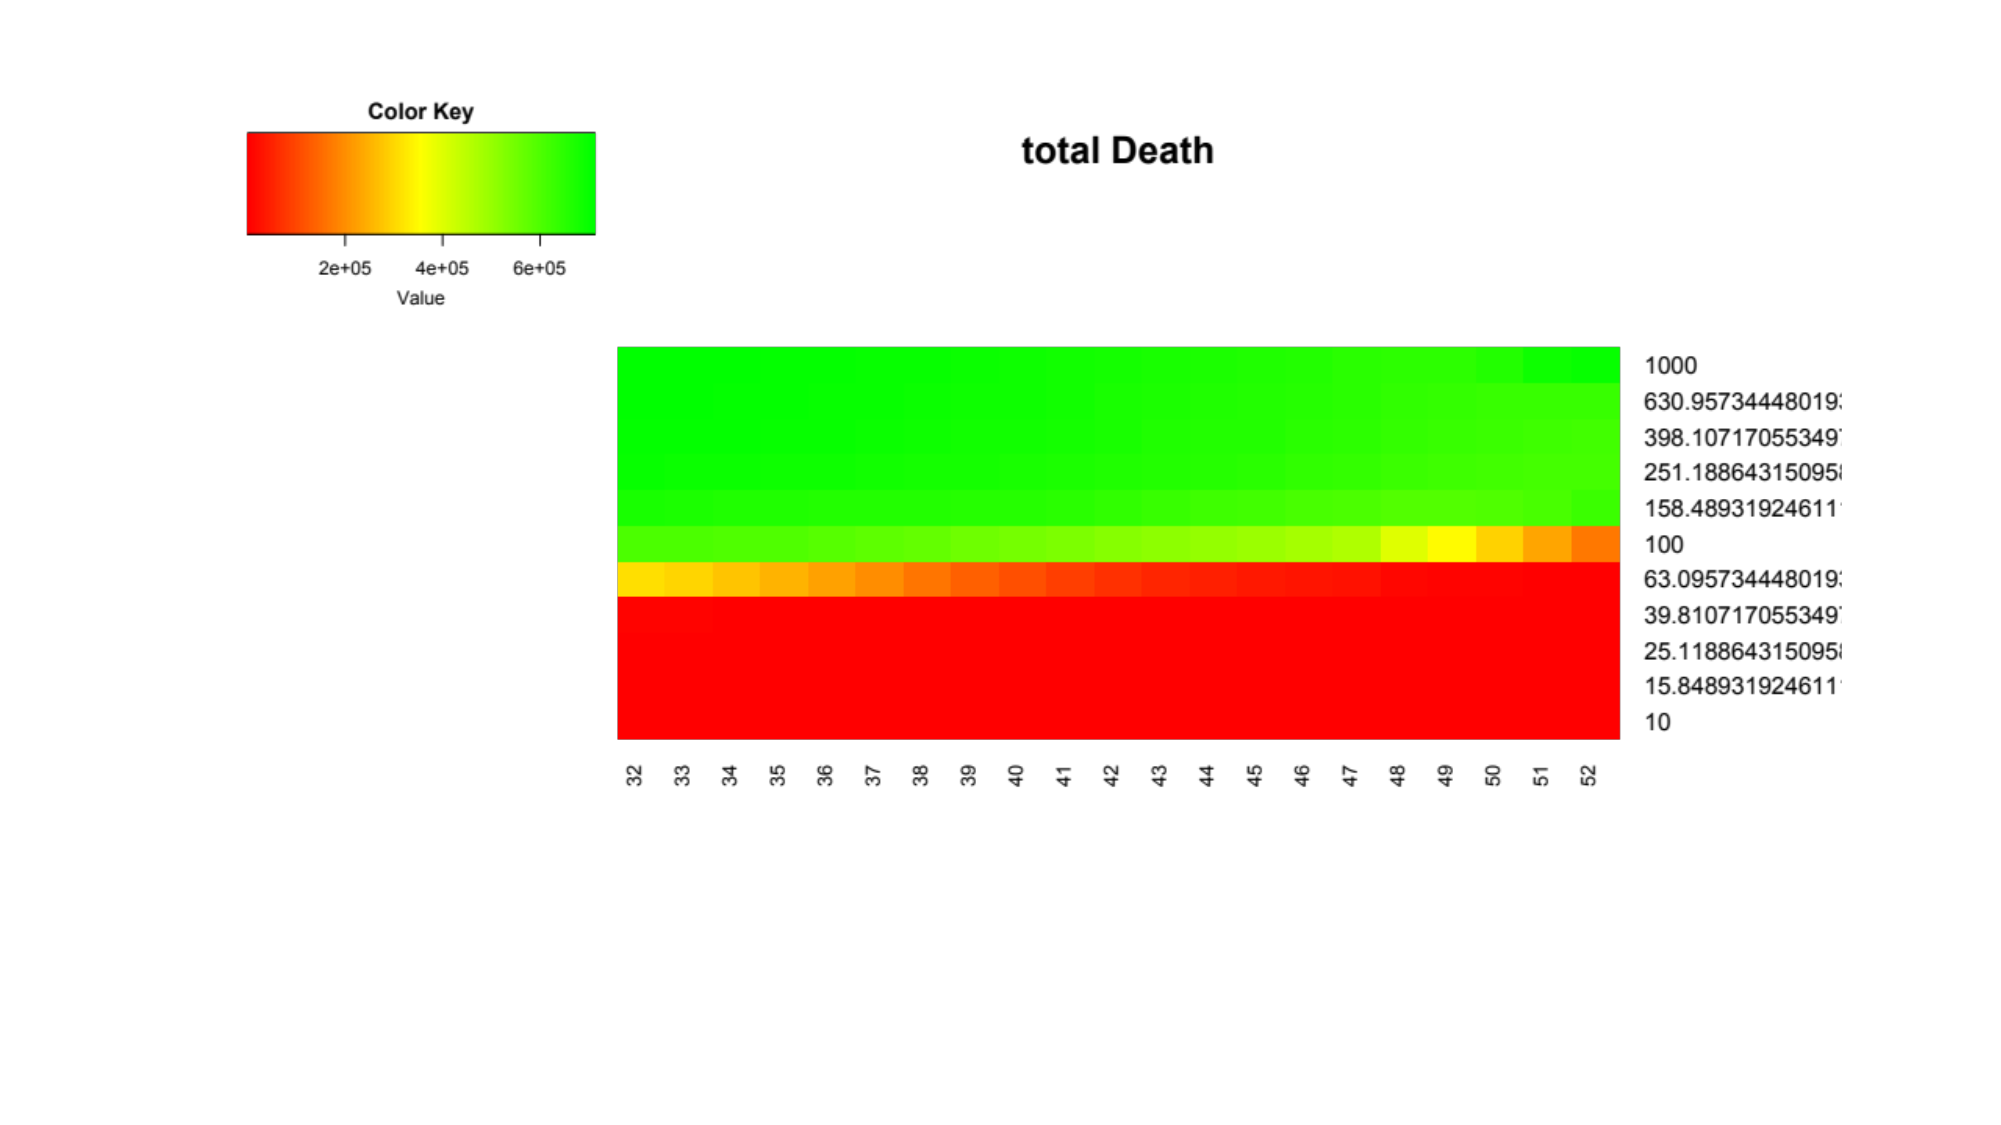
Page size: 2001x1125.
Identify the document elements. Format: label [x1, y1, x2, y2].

picture [158, 88, 1842, 1037]
